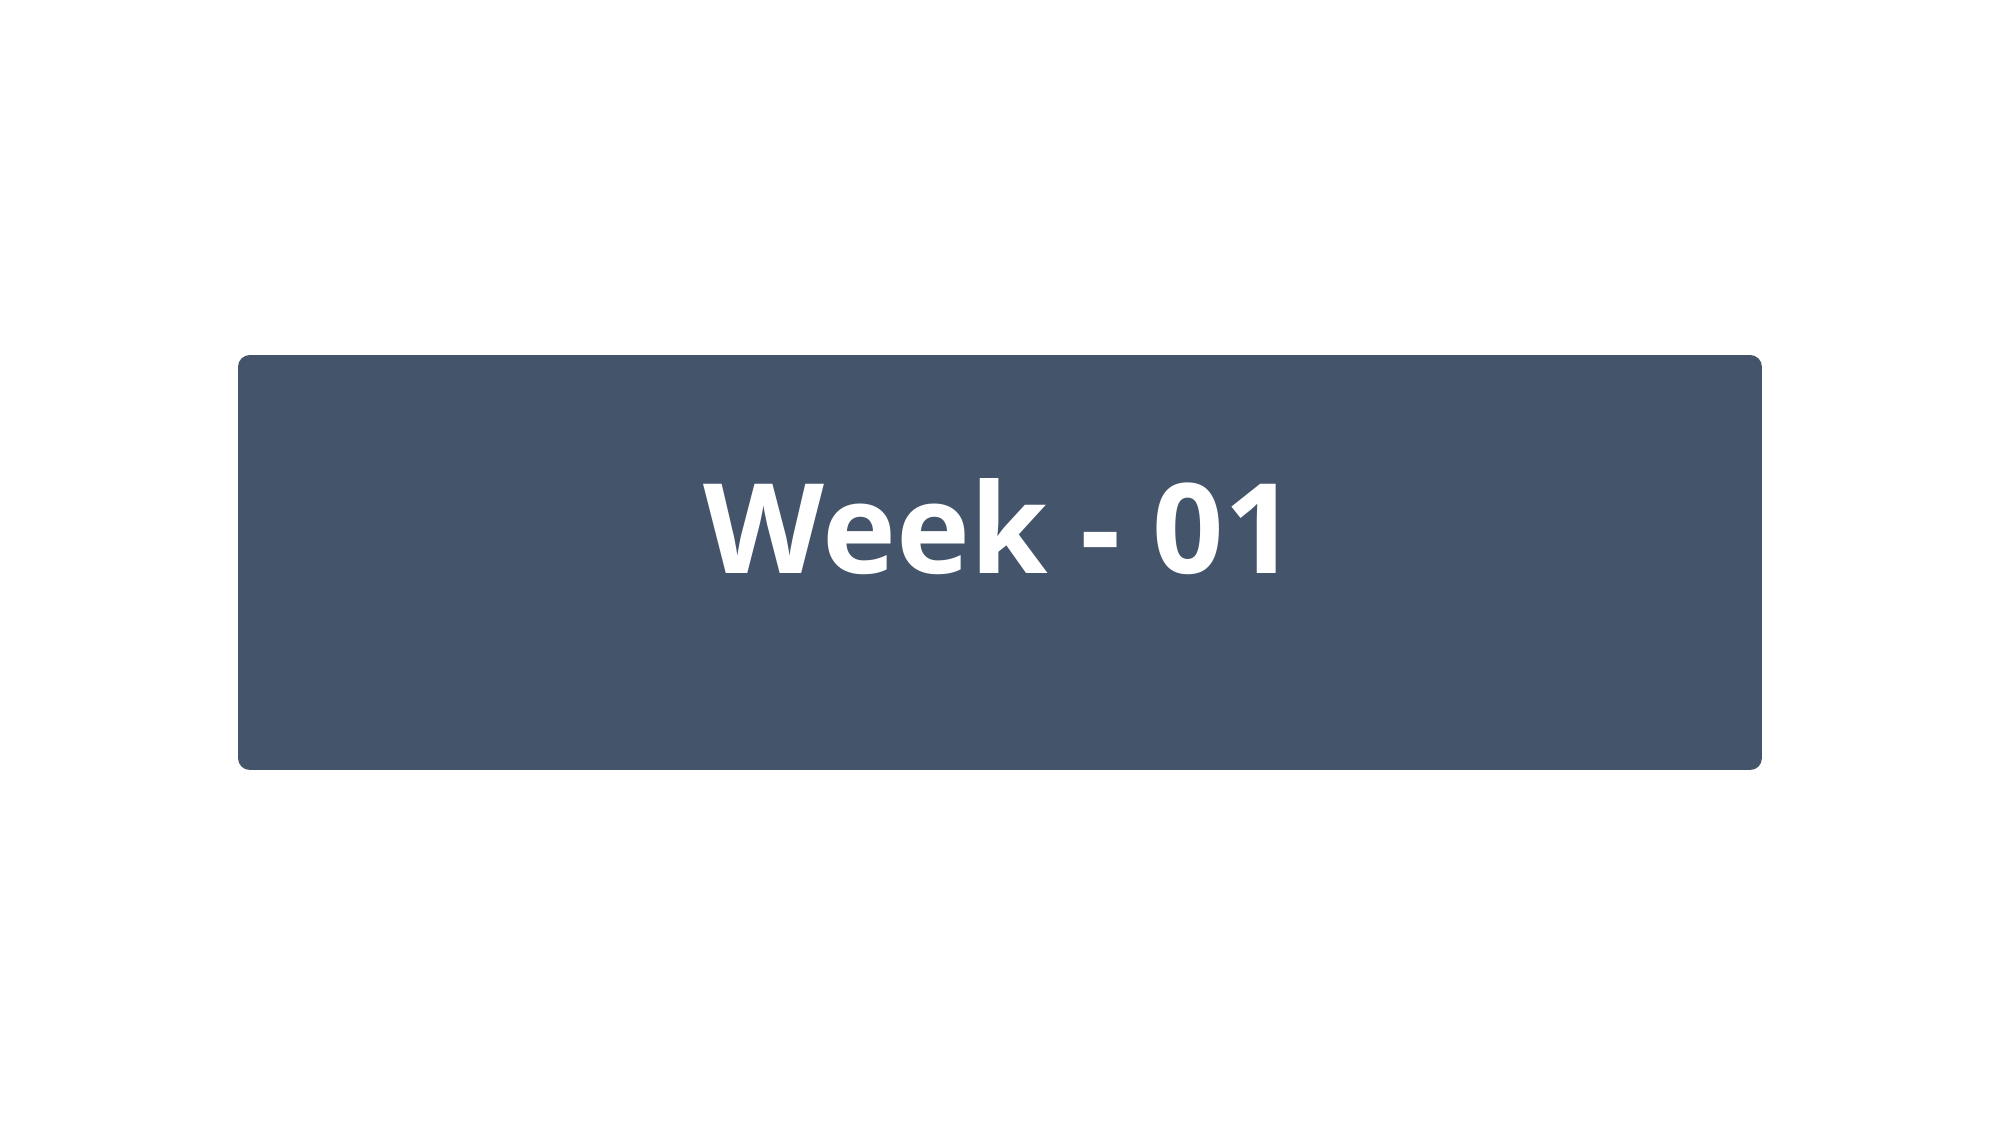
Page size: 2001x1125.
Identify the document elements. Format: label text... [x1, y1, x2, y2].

title Week - 01 [249, 366, 1750, 759]
